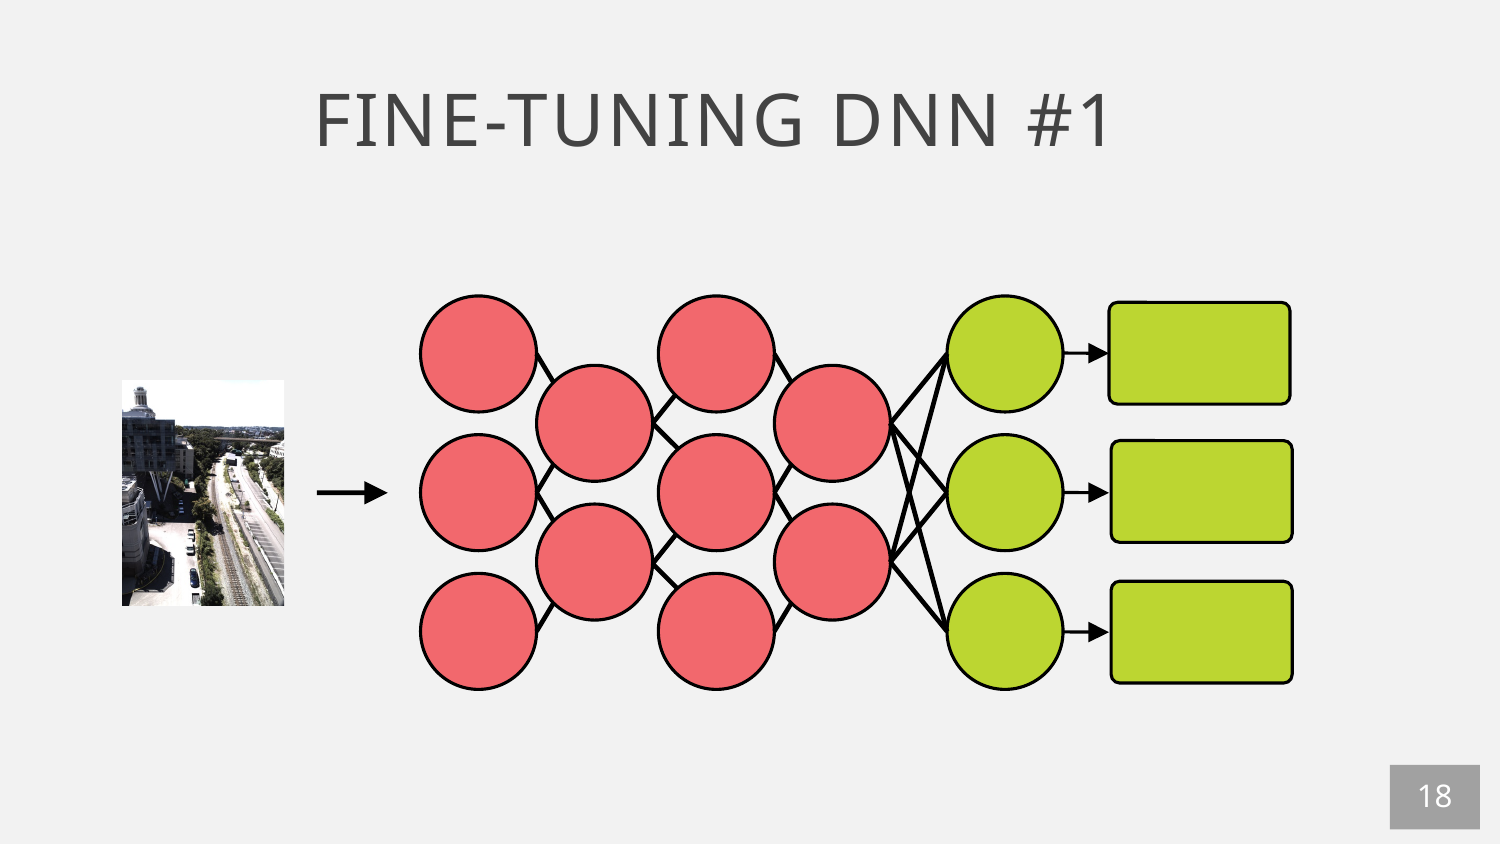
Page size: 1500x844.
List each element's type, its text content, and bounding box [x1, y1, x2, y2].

text_box [536, 504, 652, 621]
text_box [658, 573, 775, 690]
text_box [658, 434, 774, 551]
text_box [536, 464, 554, 492]
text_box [774, 353, 792, 383]
text_box [420, 295, 537, 412]
text_box [1108, 302, 1291, 405]
text_box [420, 573, 537, 690]
text_box [947, 573, 1064, 690]
text_box [948, 434, 1063, 551]
text_box [1111, 581, 1293, 684]
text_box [890, 561, 948, 632]
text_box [536, 492, 554, 521]
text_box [652, 535, 676, 563]
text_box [774, 492, 792, 521]
text_box Fine-tuning dnn #1 [17, 68, 1416, 185]
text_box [536, 353, 554, 383]
text_box [774, 365, 890, 482]
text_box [652, 563, 678, 589]
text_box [652, 423, 678, 449]
text_box [774, 504, 890, 621]
picture [122, 380, 285, 606]
text_box [536, 365, 652, 482]
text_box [890, 353, 948, 561]
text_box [536, 602, 554, 632]
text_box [774, 464, 792, 492]
text_box [420, 434, 536, 551]
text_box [774, 602, 792, 632]
text_box [947, 295, 1064, 412]
text_box [658, 295, 775, 412]
slide_number 18 [1389, 764, 1480, 830]
text_box [1111, 440, 1293, 543]
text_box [652, 394, 676, 423]
